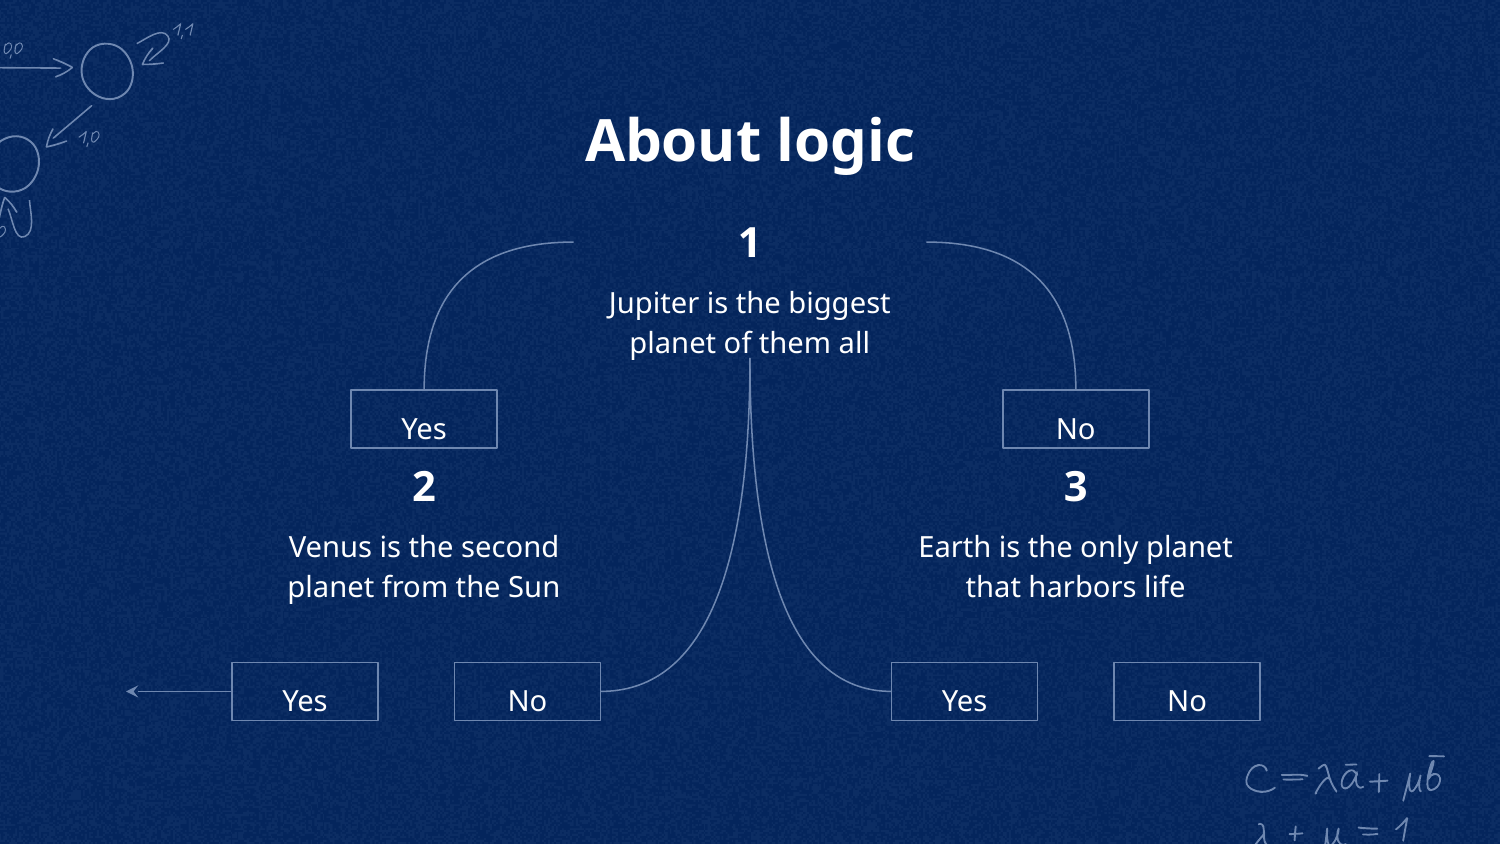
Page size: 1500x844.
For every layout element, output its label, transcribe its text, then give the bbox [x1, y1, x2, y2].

text_box No [1002, 389, 1149, 448]
text_box 2 [247, 448, 595, 525]
text_box Earth is the only planet that harbors life [899, 525, 1253, 603]
text_box Yes [891, 662, 1038, 721]
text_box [749, 357, 892, 692]
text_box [600, 357, 748, 692]
text_box Venus is the second planet from the Sun [247, 525, 595, 603]
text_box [423, 241, 574, 391]
text_box No [454, 662, 601, 721]
text_box 1 [573, 203, 927, 281]
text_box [926, 241, 1077, 391]
text_box 3 [899, 448, 1253, 525]
text_box Yes [232, 662, 379, 721]
text_box Jupiter is the biggest planet of them all [578, 281, 921, 358]
text_box Yes [351, 389, 498, 448]
text_box No [1114, 662, 1261, 721]
title About logic [118, 88, 1382, 183]
